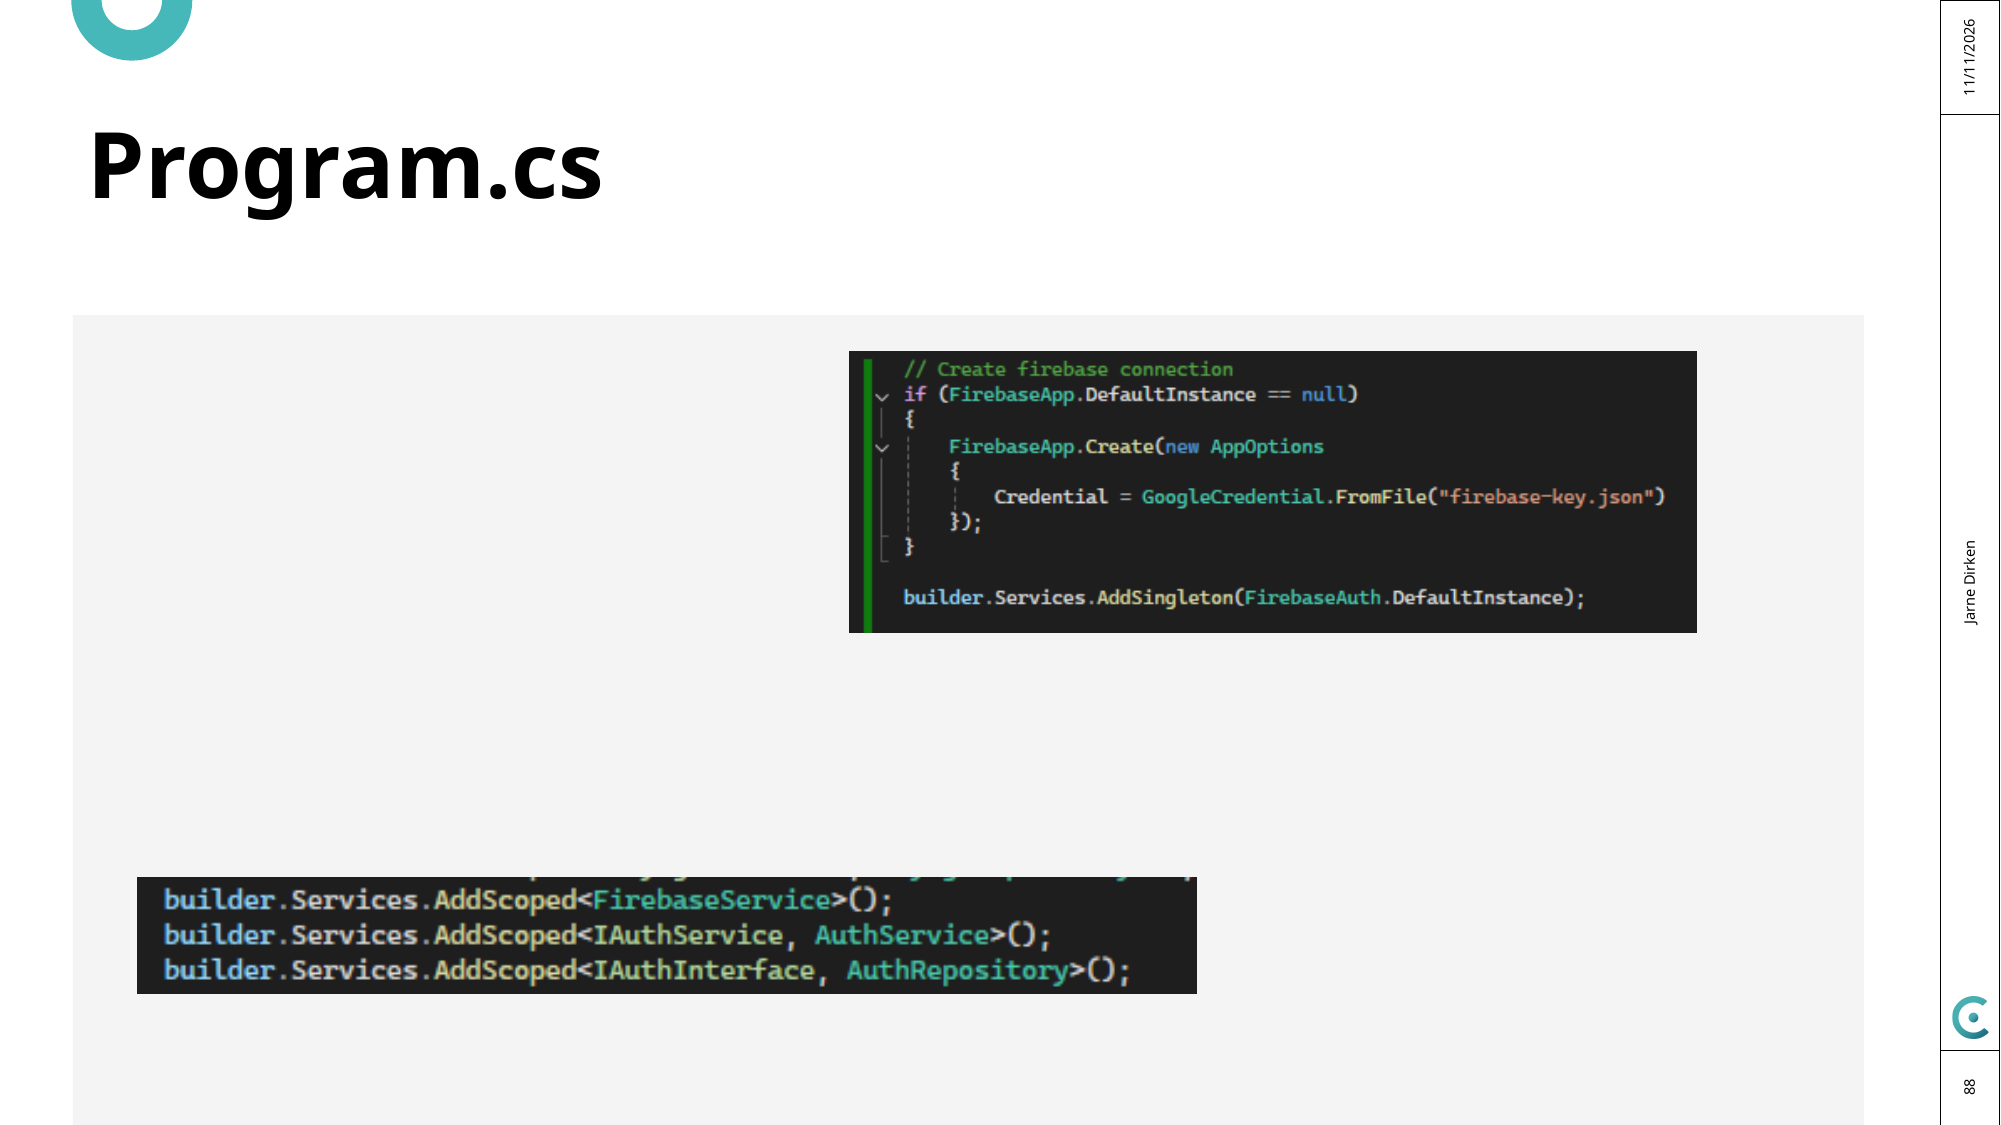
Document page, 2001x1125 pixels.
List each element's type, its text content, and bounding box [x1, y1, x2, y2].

picture [849, 351, 1697, 633]
footer Jarne Dirken [1940, 114, 2000, 1050]
slide_number 88 [1940, 1050, 2000, 1125]
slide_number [1940, 0, 2000, 114]
title Program.cs [72, 59, 1863, 278]
picture [137, 877, 1197, 995]
